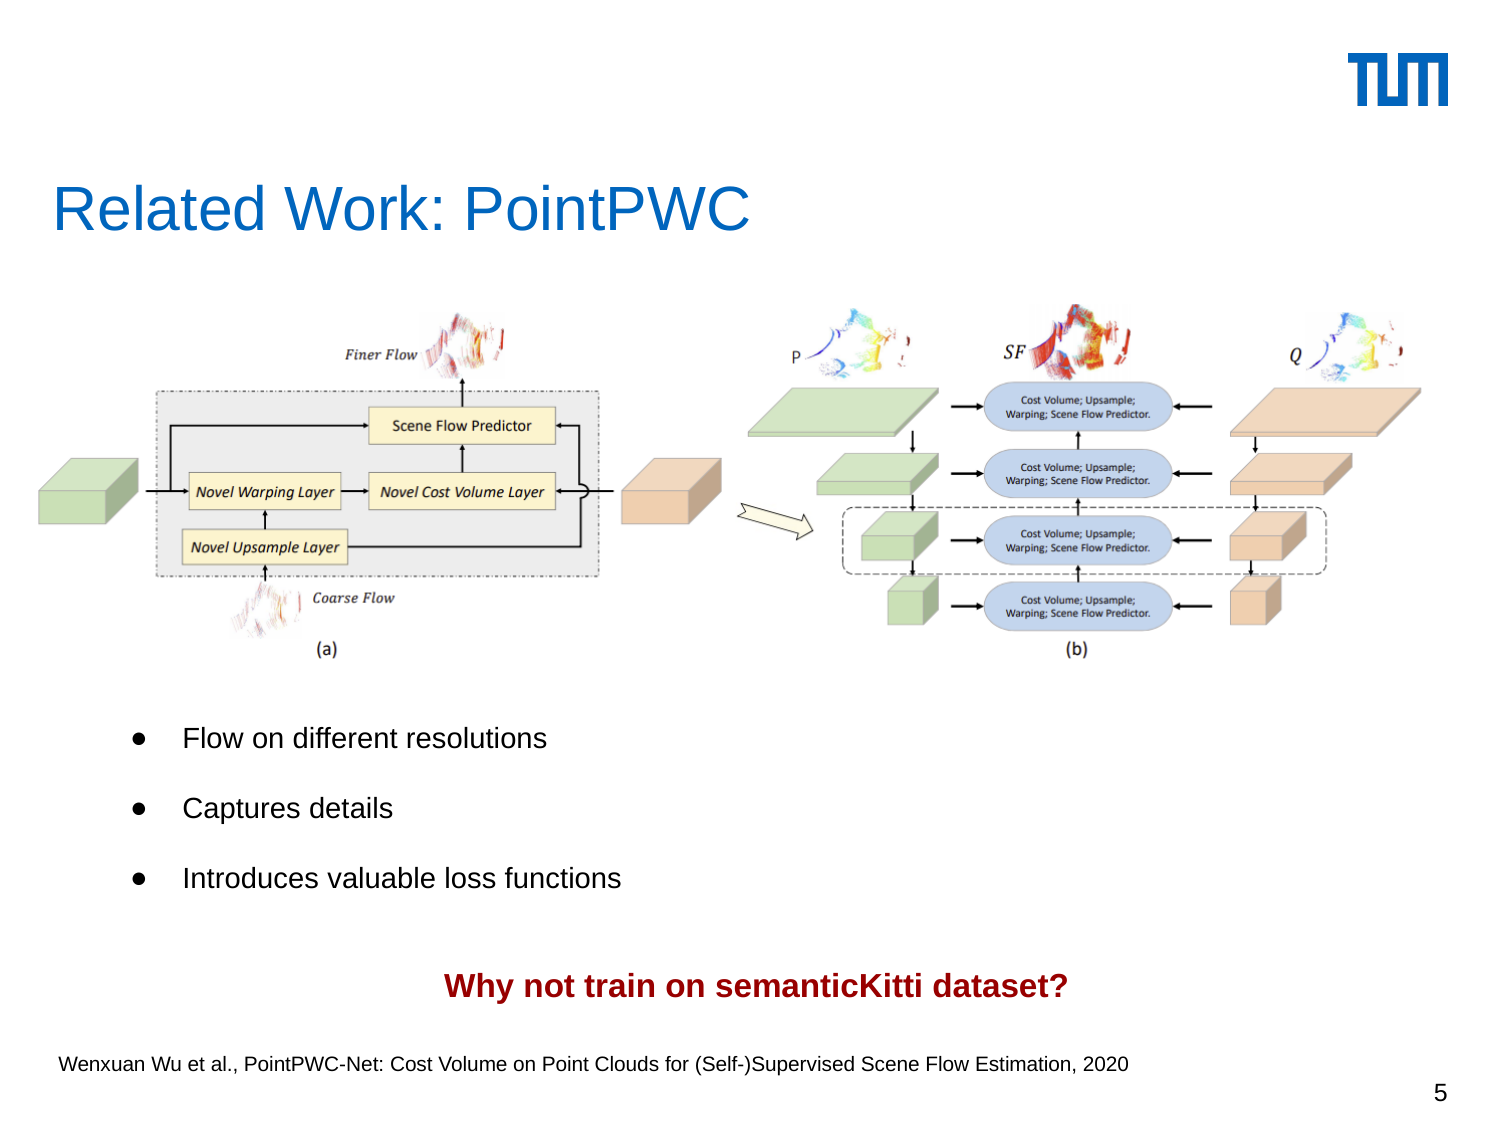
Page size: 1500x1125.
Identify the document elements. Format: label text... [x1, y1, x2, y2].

picture [24, 267, 1476, 678]
slide_number ‹#› [1111, 1061, 1448, 1122]
title Related Work: PointPWC [52, 163, 1449, 266]
text_box Wenxuan Wu et al., PointPWC-Net: Cost Volume on Point Clouds for (Self-)Supervised Scene Flow Estimation, 2020 [43, 1038, 1368, 1089]
text_box Flow on different resolutions Captures details Introduces valuable loss functions Why not train on semanticKitti dataset? [92, 704, 1431, 1020]
picture [1348, 53, 1448, 106]
